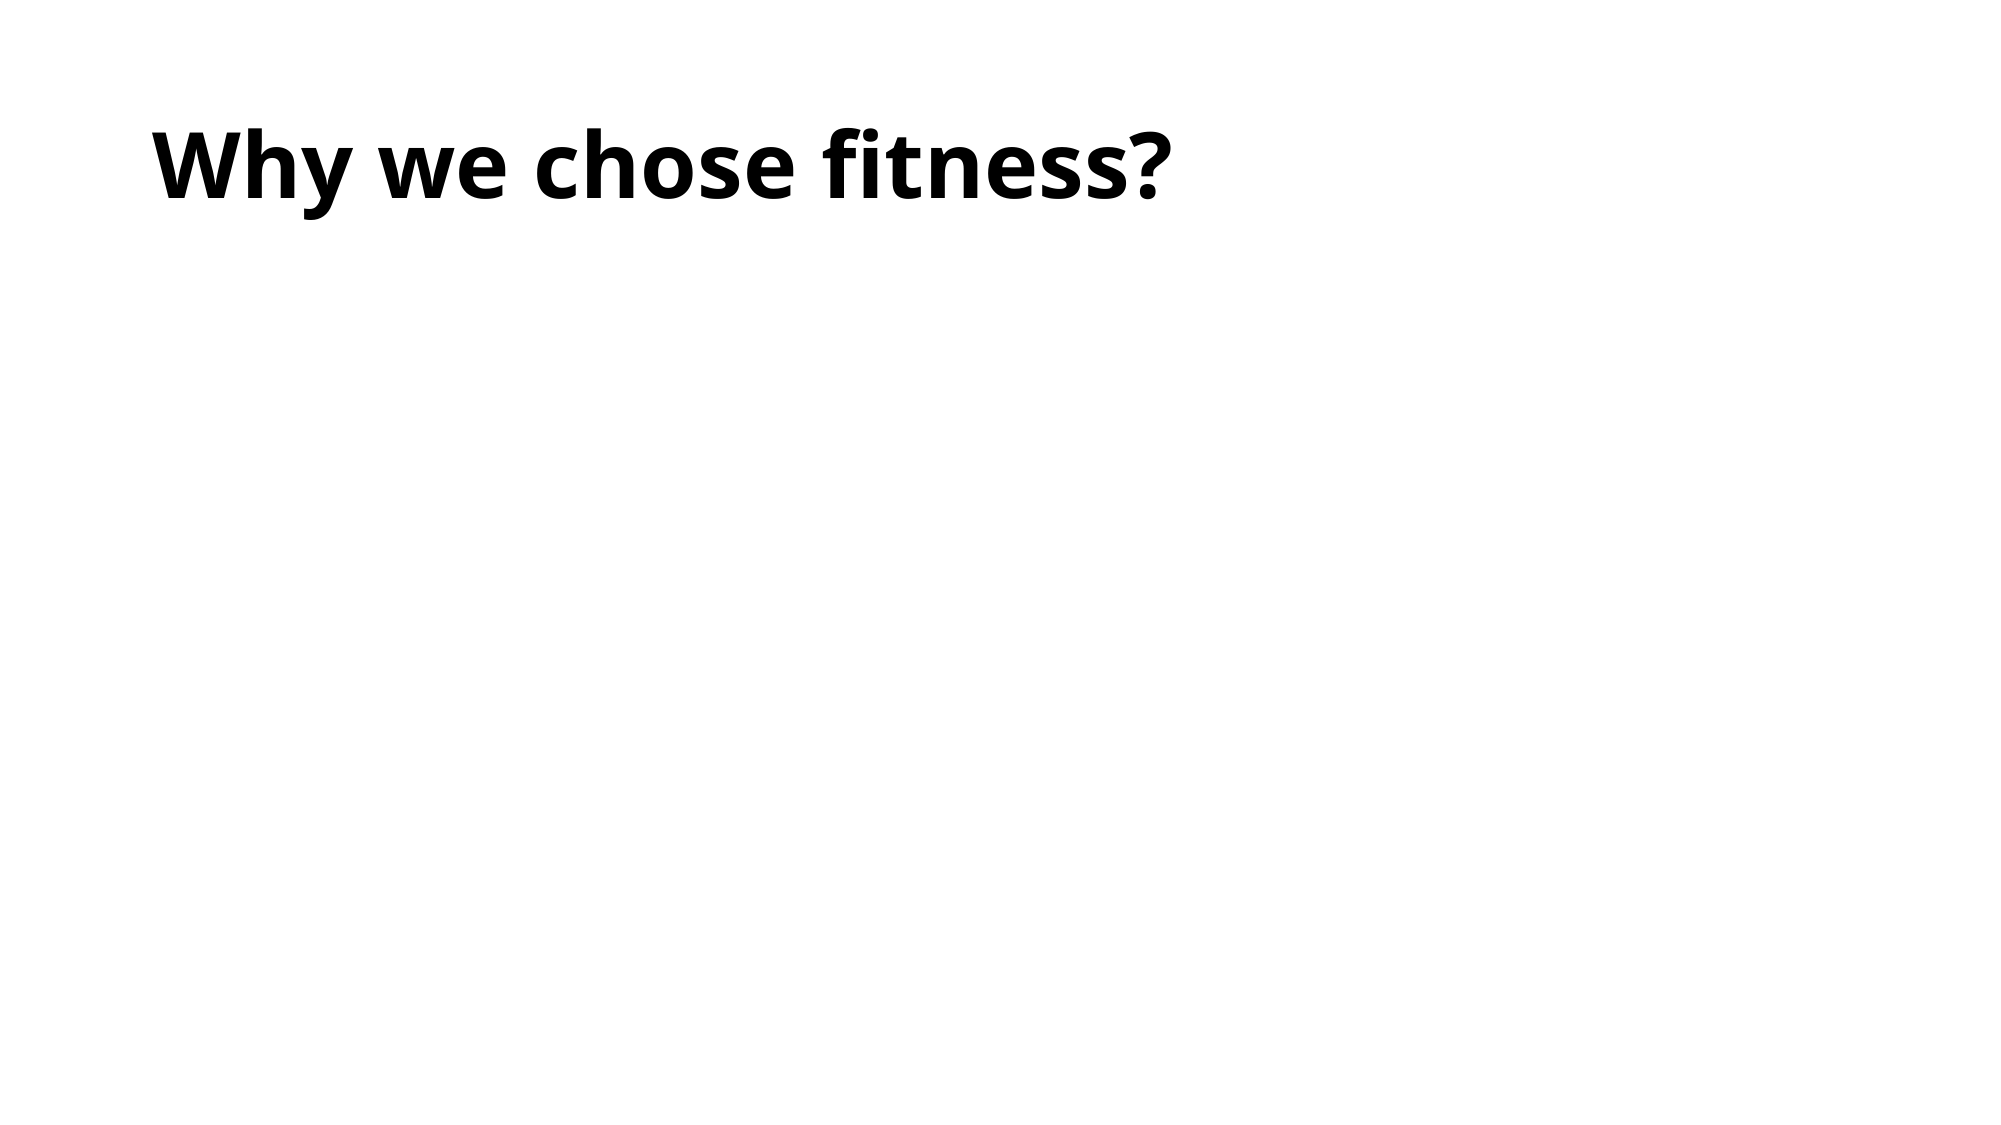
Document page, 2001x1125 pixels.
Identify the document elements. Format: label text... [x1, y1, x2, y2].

title Why we chose fitness? [137, 59, 1863, 278]
